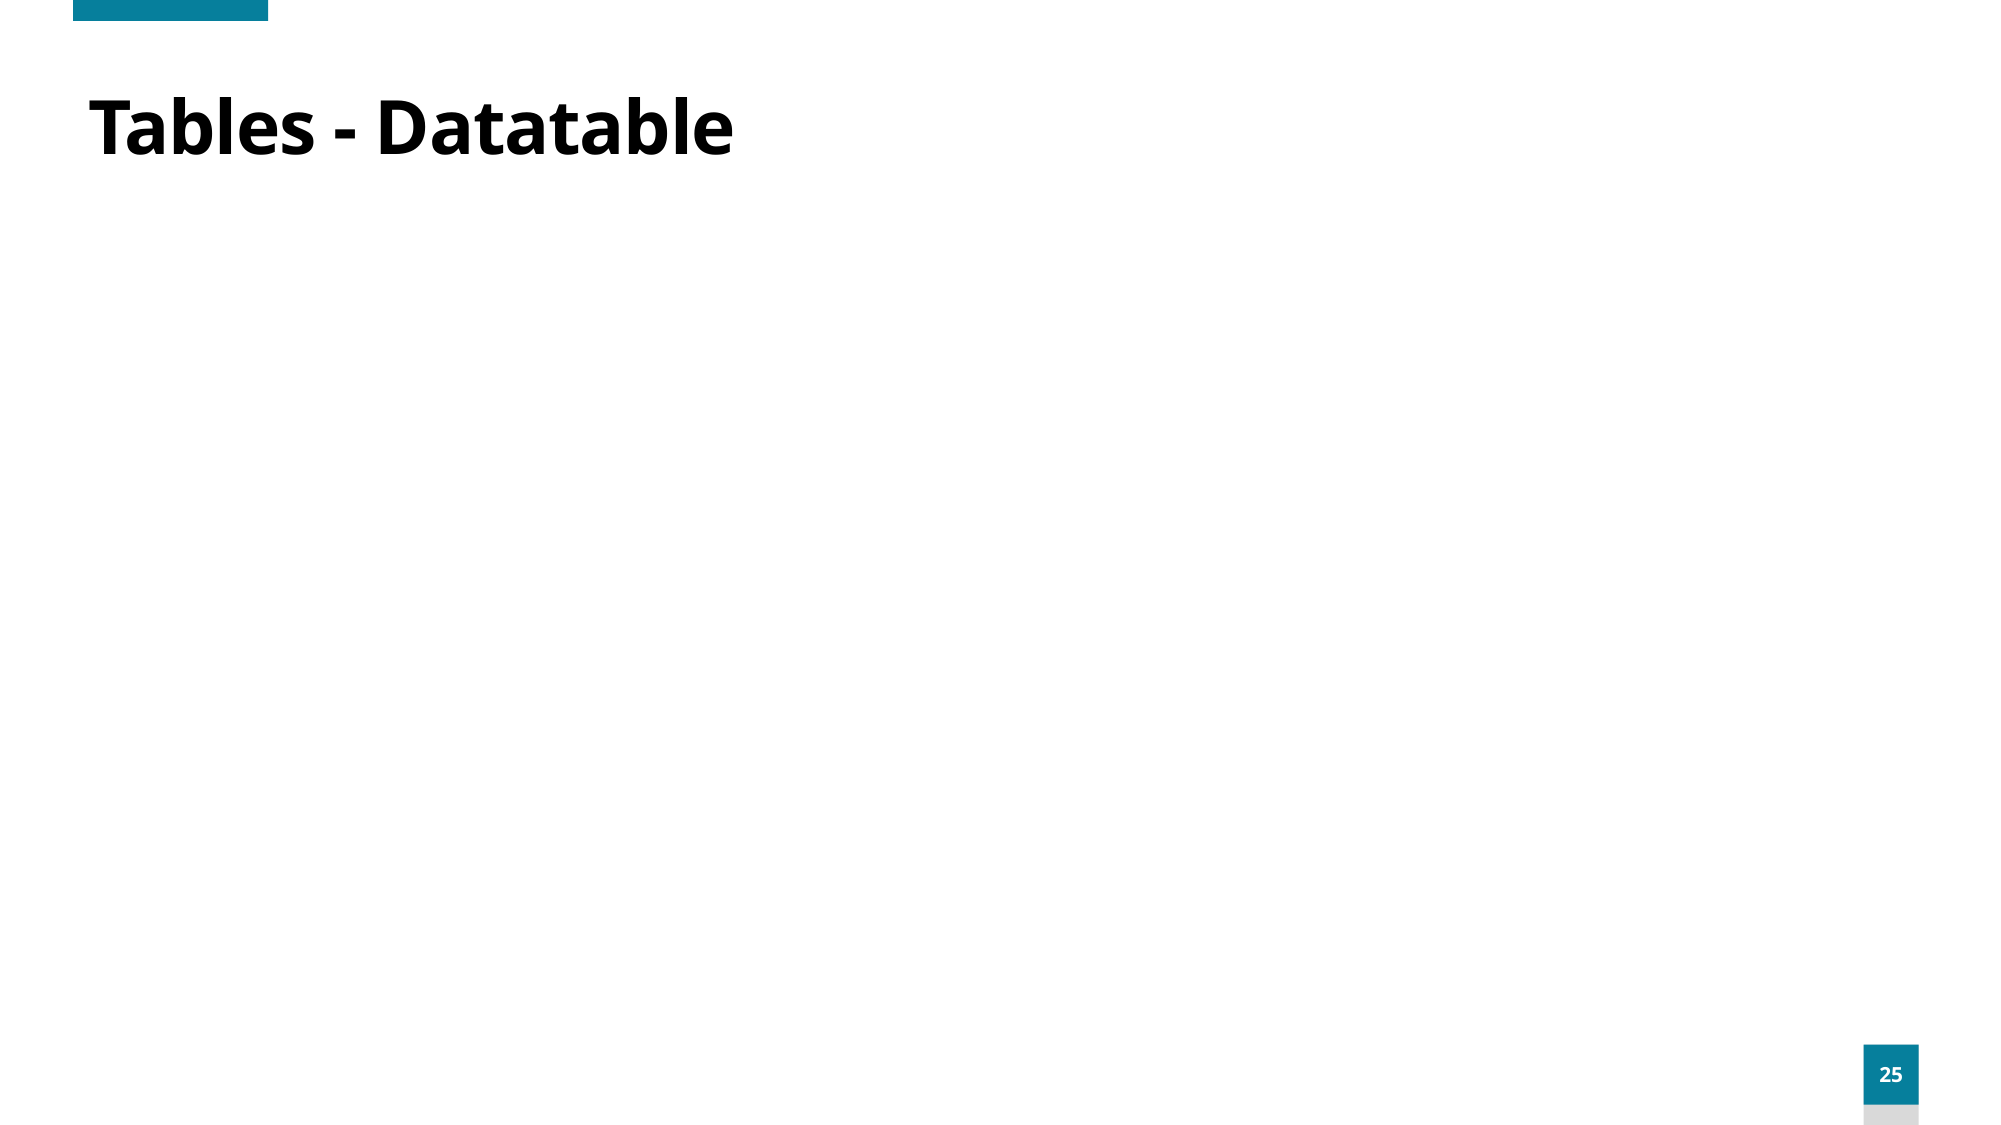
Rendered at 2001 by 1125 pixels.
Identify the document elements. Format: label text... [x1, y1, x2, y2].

title Tables - Datatable [73, 82, 1907, 179]
